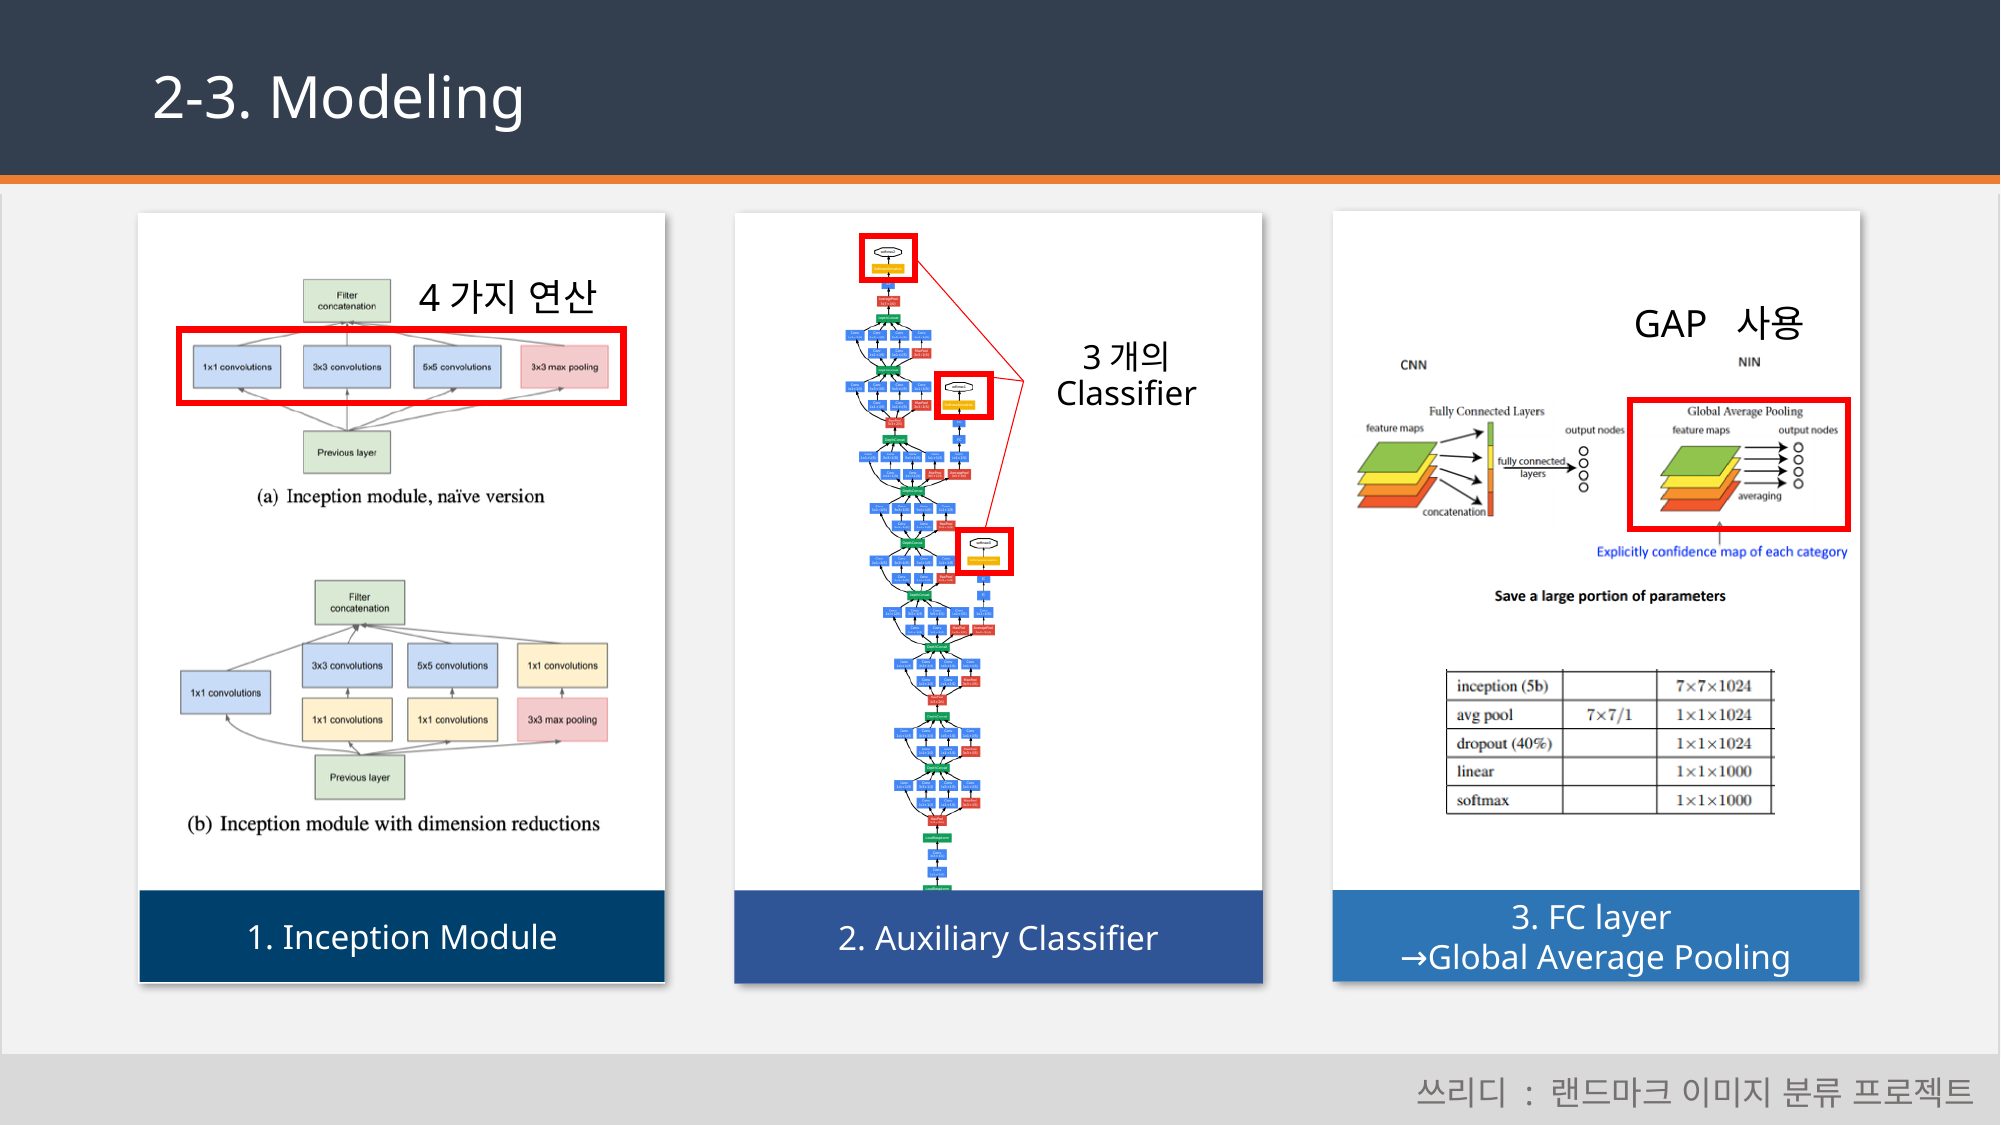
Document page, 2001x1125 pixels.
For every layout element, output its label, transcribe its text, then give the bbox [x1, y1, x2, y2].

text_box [964, 373, 1024, 382]
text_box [734, 212, 1263, 984]
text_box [984, 381, 1024, 530]
title 2-3. Modeling [137, 60, 1863, 152]
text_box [137, 212, 665, 984]
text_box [1332, 210, 1878, 982]
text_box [915, 258, 1024, 382]
